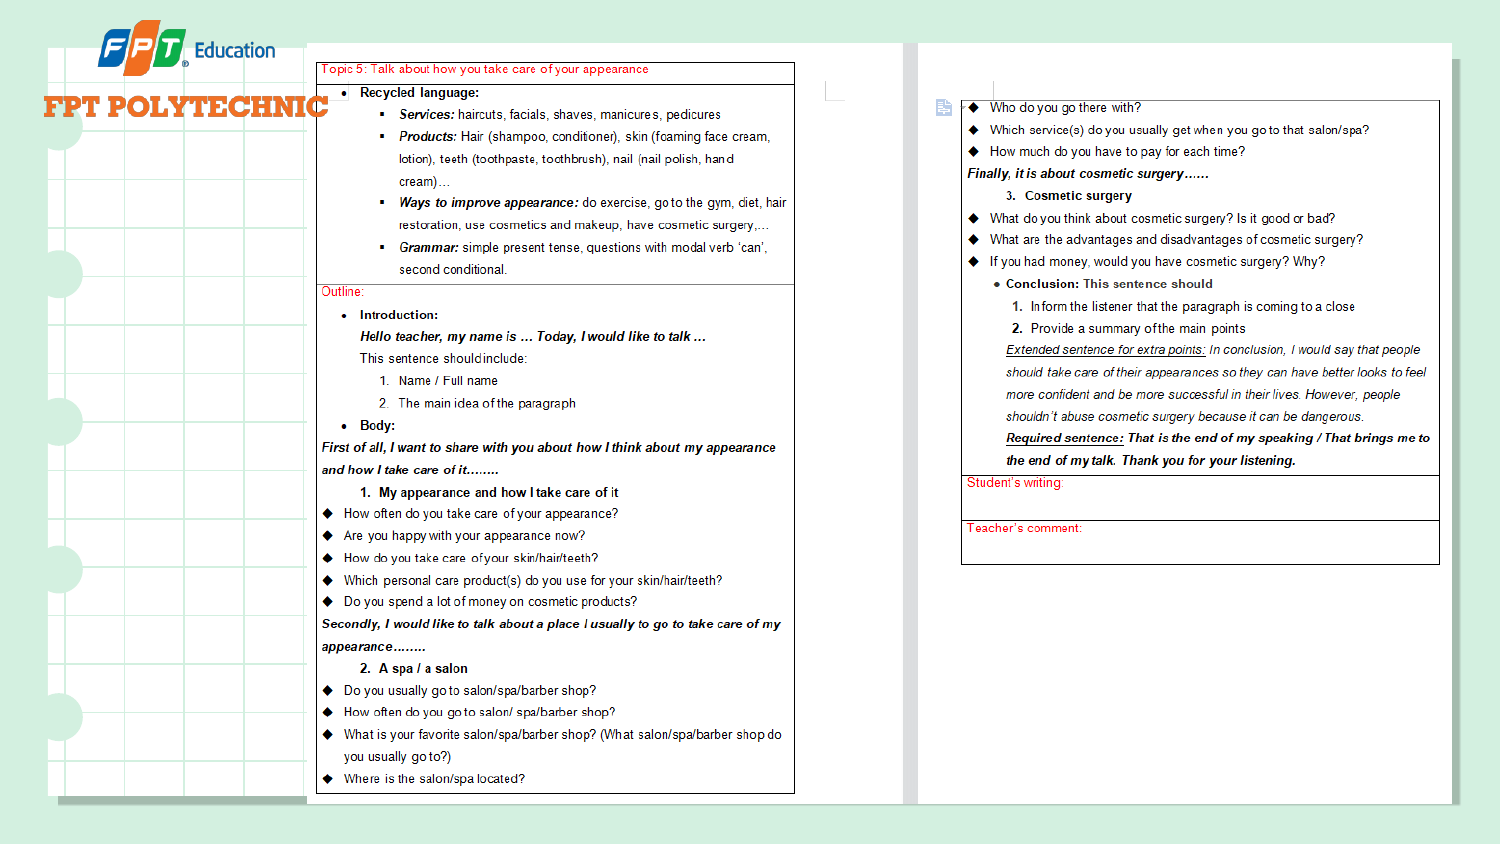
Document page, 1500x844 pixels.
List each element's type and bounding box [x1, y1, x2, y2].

list [306, 42, 1452, 804]
picture [43, 20, 328, 117]
